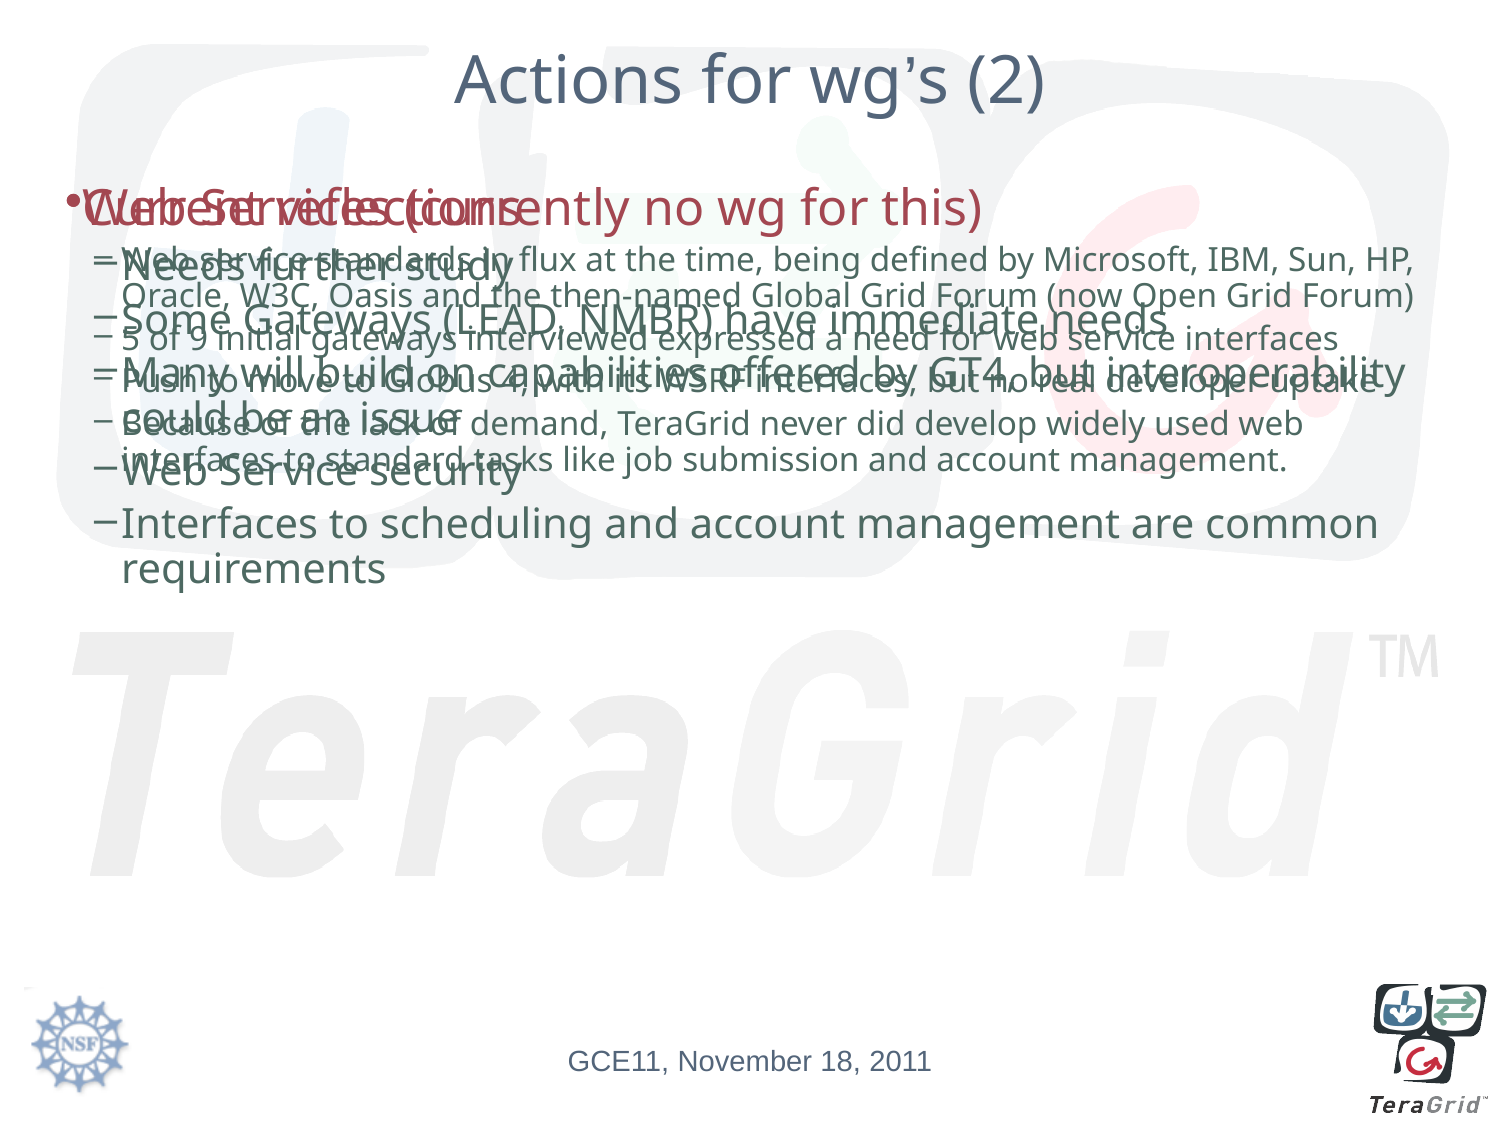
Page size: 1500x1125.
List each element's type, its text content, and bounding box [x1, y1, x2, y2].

list Current reflections Web service standards in flux at the time, being defined by Microsoft, IBM, Sun, HP, Oracle, W3C, Oasis and the then-named Global Grid Forum (now Open Grid Forum) 5 of 9 initial gateways interviewed expressed a need for web service interfaces Push to move to Globus 4, with its WSRF interfaces, but no real developer uptake Because of the lack of demand, TeraGrid never did develop widely used web interfaces to standard tasks like job submission and account management. [50, 174, 1450, 1025]
title Actions for wg’s (2) [50, 0, 1450, 163]
footer GCE11, November 18, 2011 [449, 1034, 1051, 1113]
picture [24, 987, 135, 1100]
picture [1370, 984, 1488, 1113]
